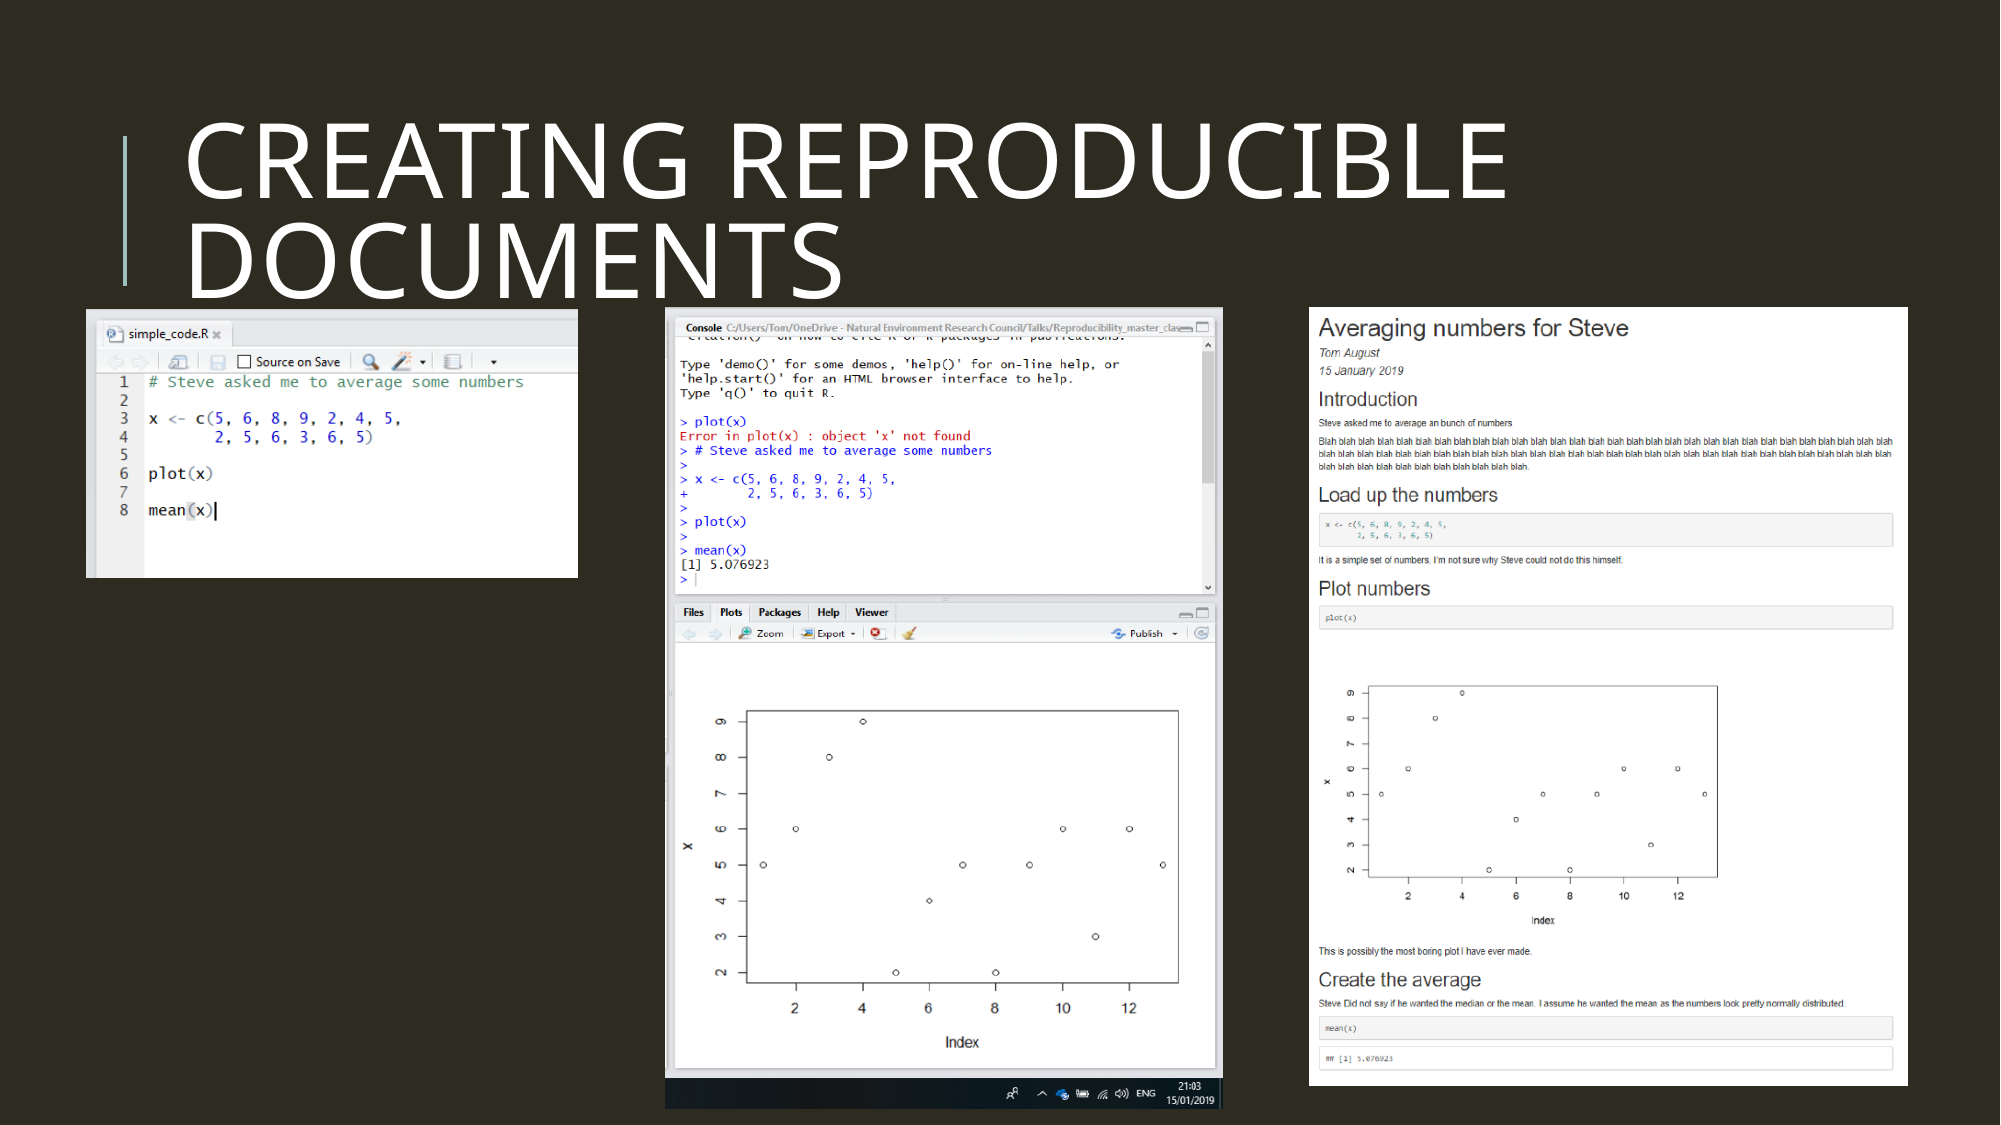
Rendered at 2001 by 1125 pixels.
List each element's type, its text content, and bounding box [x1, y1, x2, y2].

picture [664, 307, 1223, 1110]
picture [86, 308, 578, 578]
title Creating reproducible documents [168, 96, 1763, 342]
picture [1309, 307, 1908, 1086]
